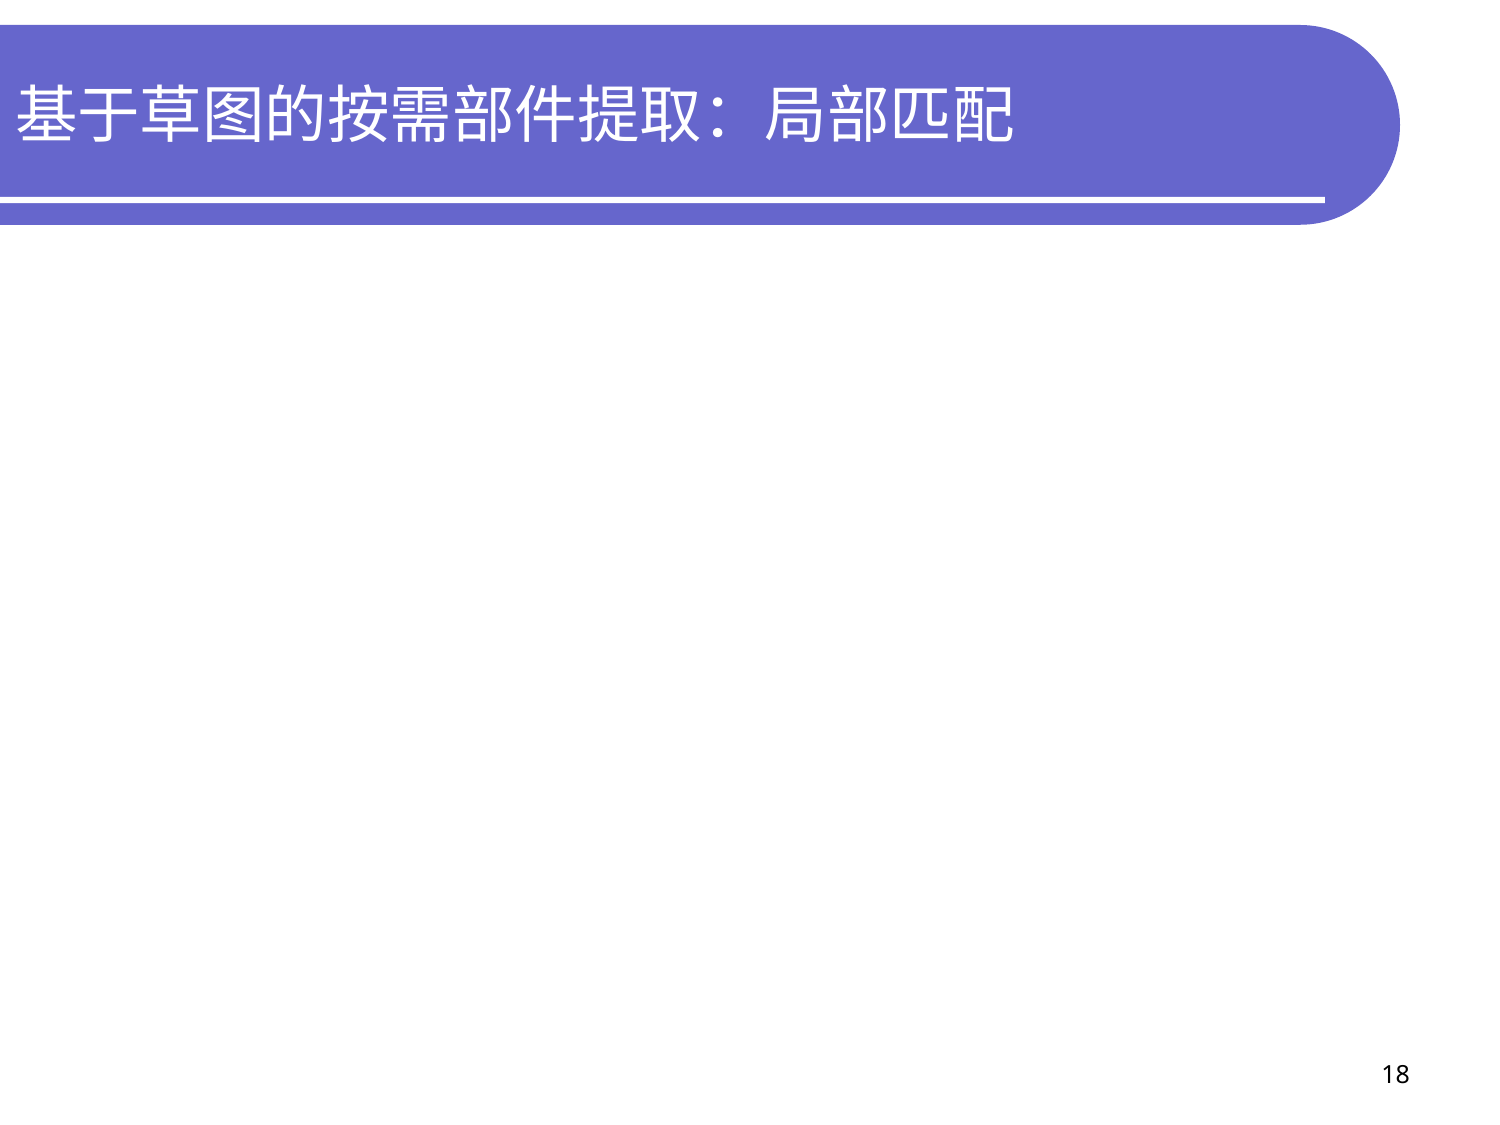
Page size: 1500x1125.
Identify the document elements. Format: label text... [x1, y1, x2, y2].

slide_number 18 [1074, 1025, 1425, 1100]
title 基于草图的按需部件提取：局部匹配 [0, 37, 1500, 188]
